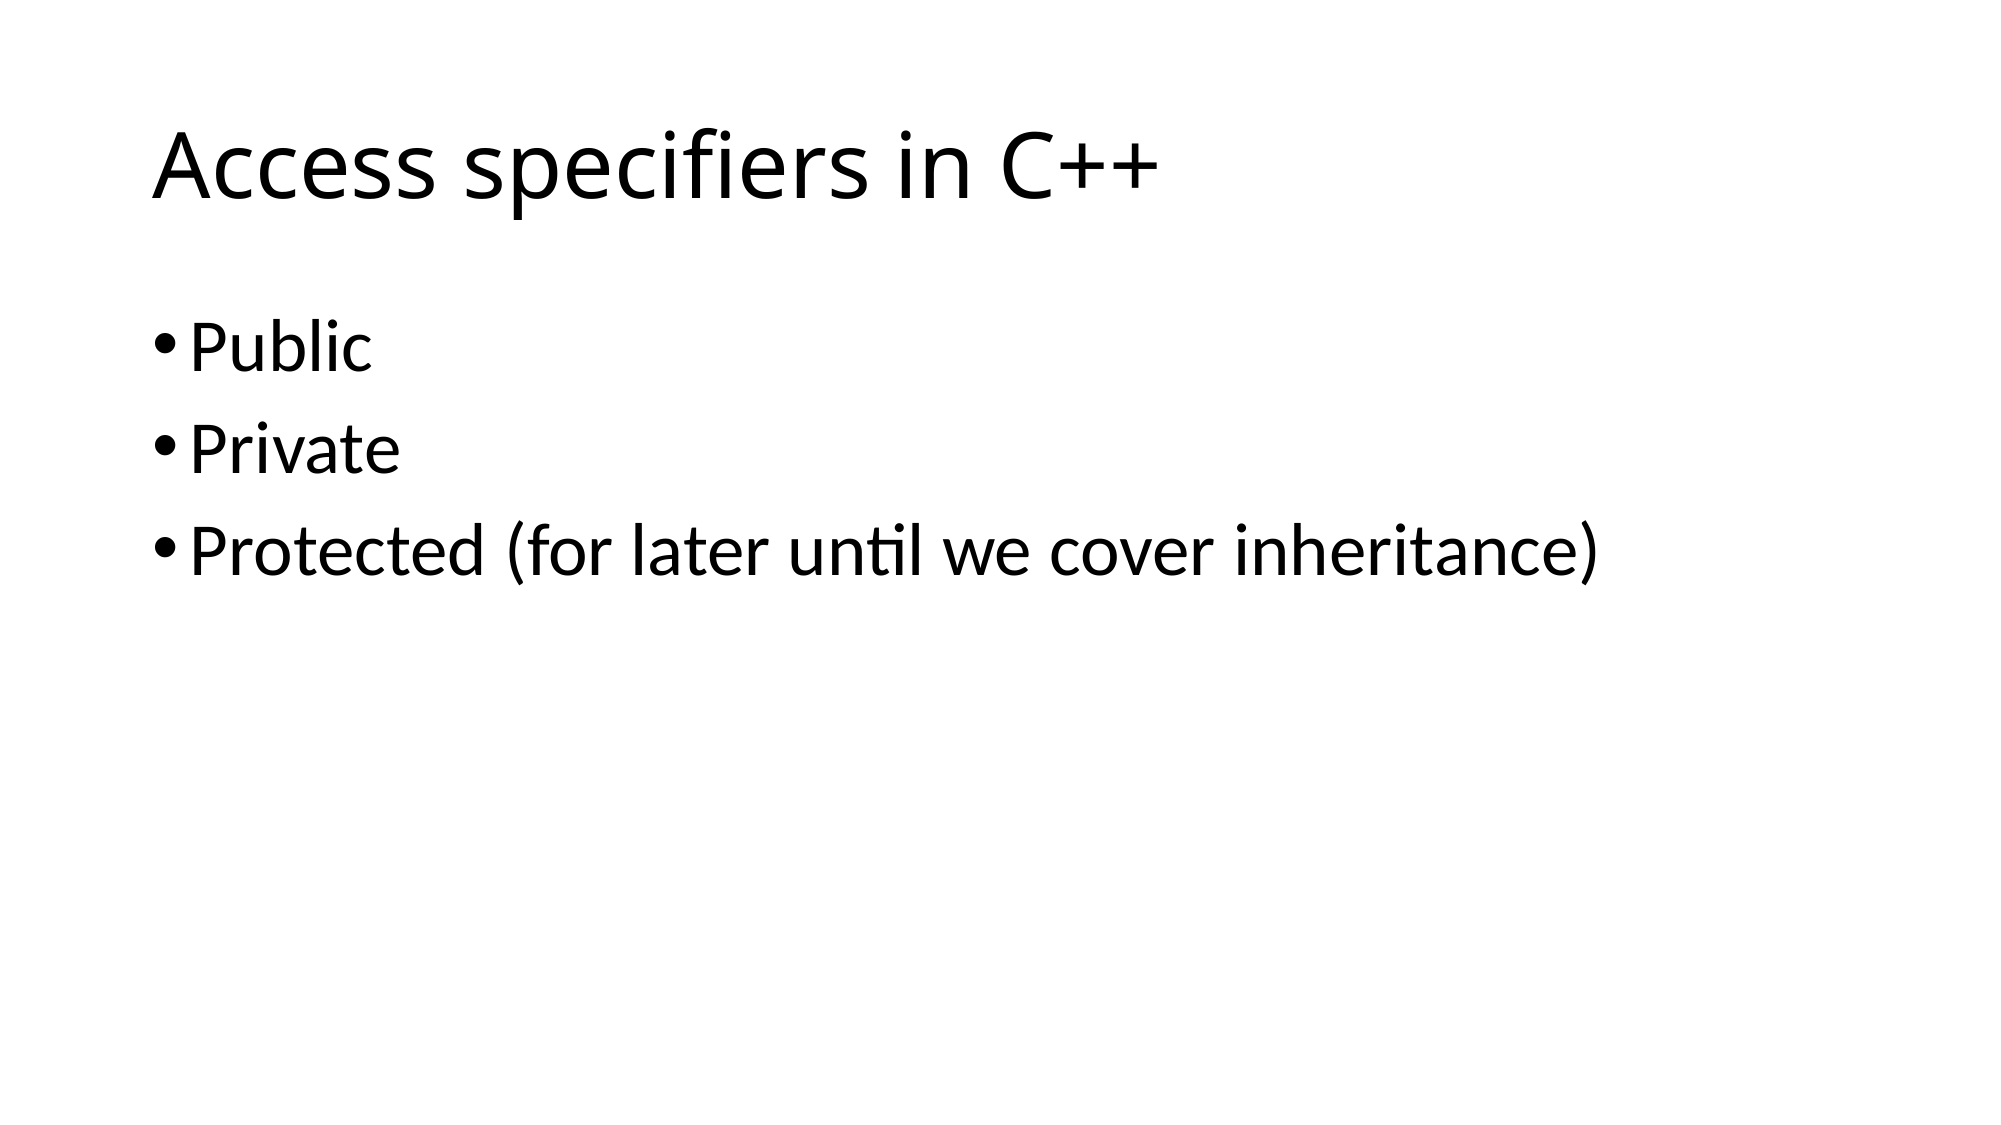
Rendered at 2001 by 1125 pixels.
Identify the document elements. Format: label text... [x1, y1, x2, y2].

list Public Private Protected (for later until we cover inheritance) [137, 299, 1863, 1014]
title Access specifiers in C++ [137, 59, 1863, 278]
